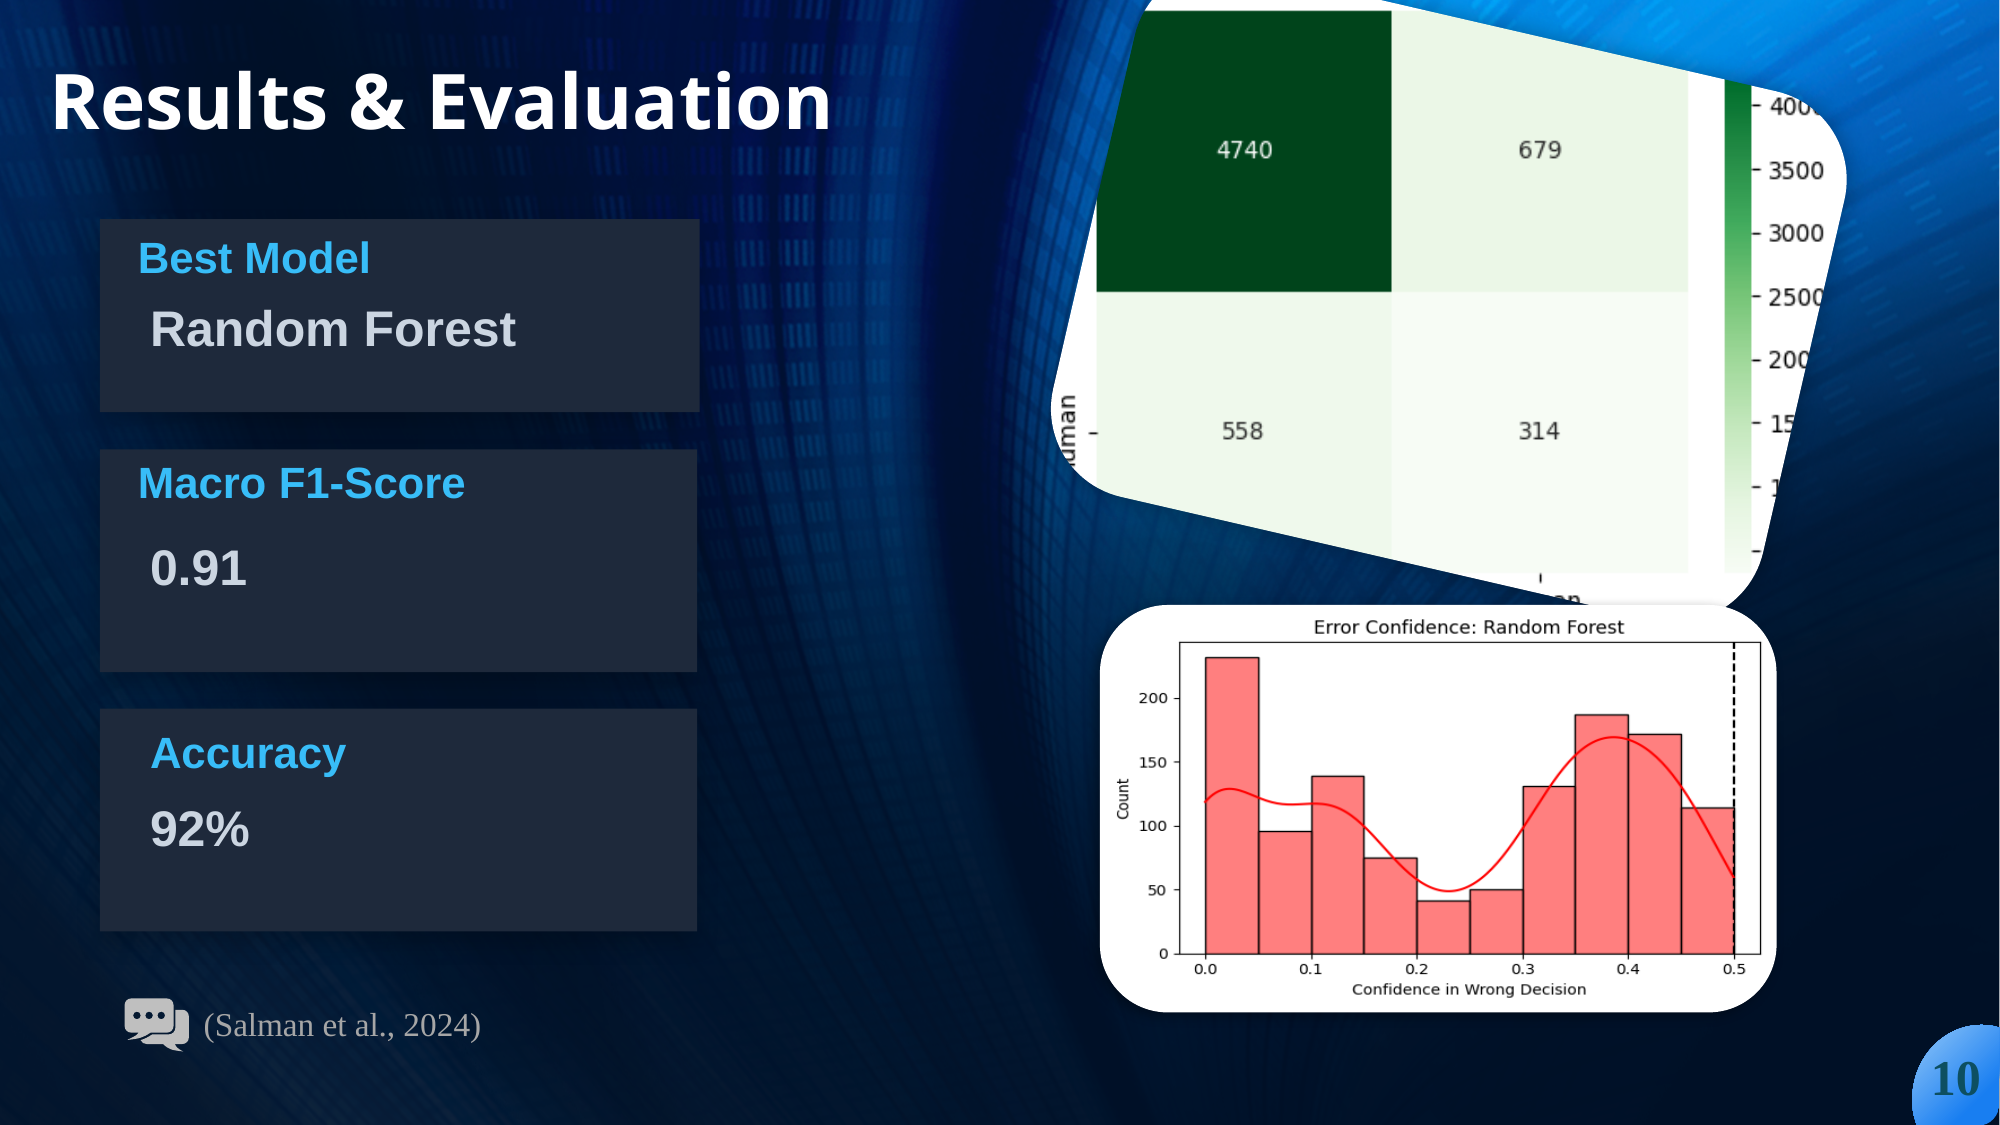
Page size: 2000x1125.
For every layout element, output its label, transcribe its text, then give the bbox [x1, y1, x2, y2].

text_box [99, 449, 698, 673]
text_box 10 [1911, 1023, 2000, 1125]
text_box Macro F1-Score [137, 455, 1084, 508]
text_box 92% [149, 811, 1099, 869]
text_box [123, 997, 188, 1053]
text_box 0.91 [149, 550, 1374, 609]
picture [0, 0, 2000, 1125]
text_box [99, 219, 700, 413]
picture [1989, 1112, 2000, 1125]
text_box Results & Evaluation [49, 62, 1084, 146]
text_box (Salman et al., 2024) [188, 995, 650, 1051]
text_box Best Model [137, 230, 1084, 283]
text_box Random Forest [149, 333, 1084, 362]
text_box Accuracy [149, 724, 1099, 778]
text_box [99, 708, 698, 932]
